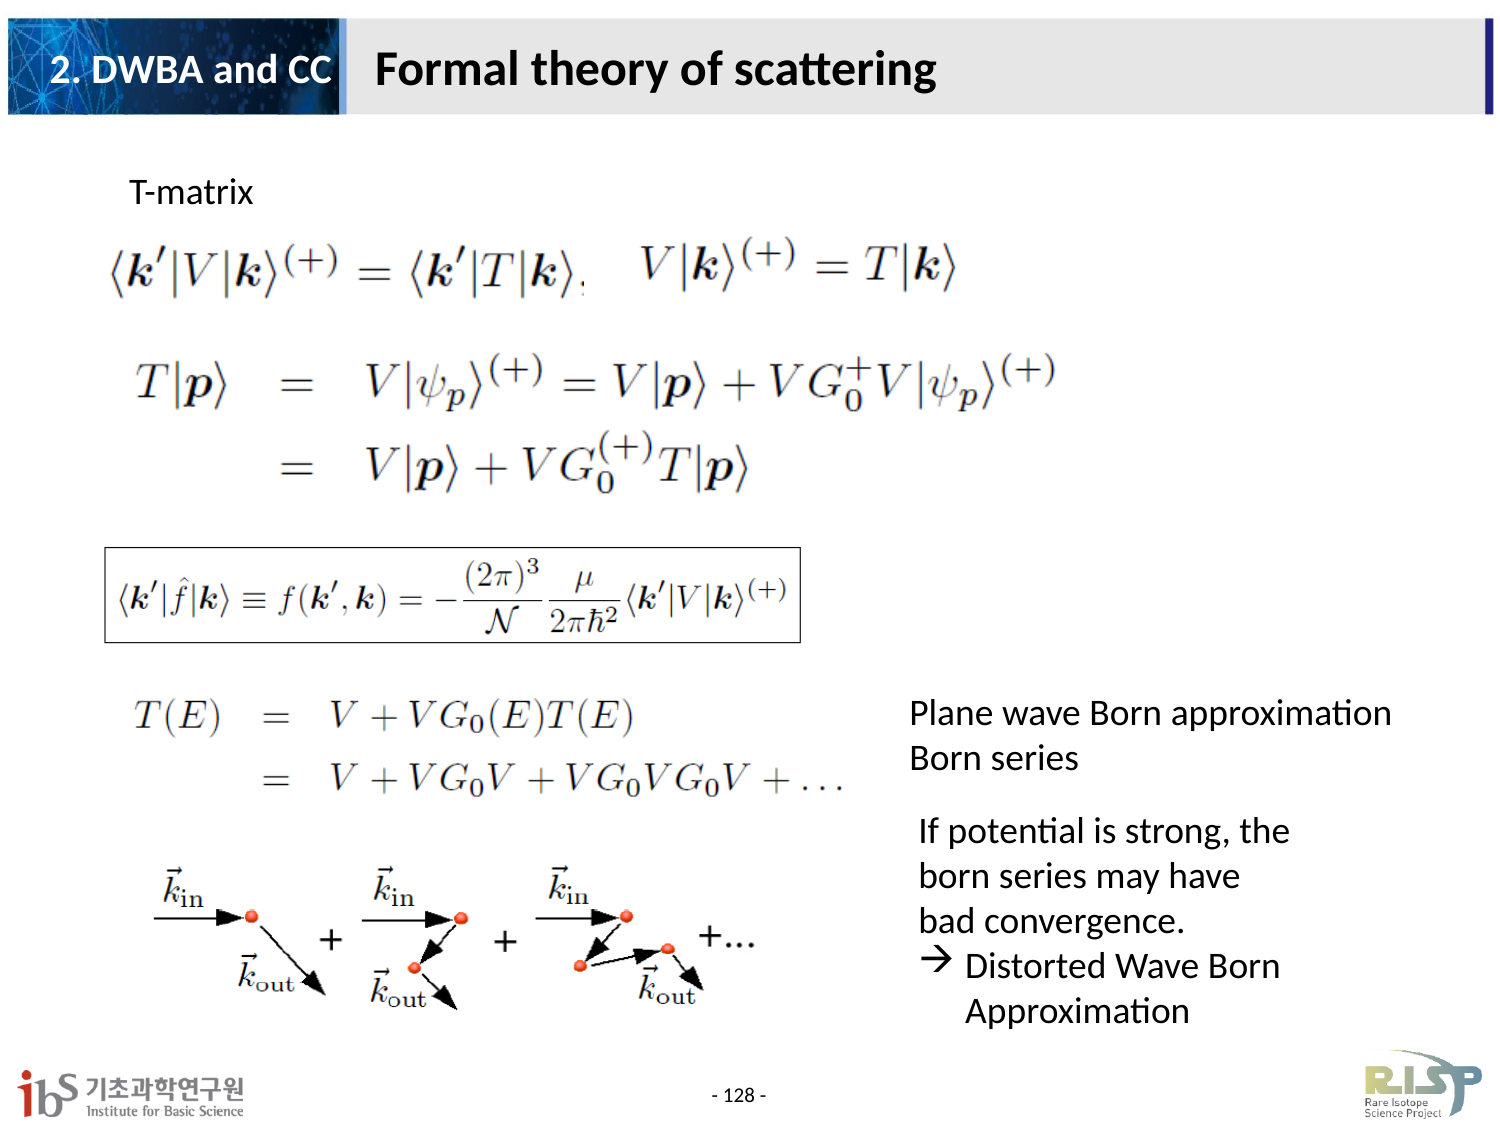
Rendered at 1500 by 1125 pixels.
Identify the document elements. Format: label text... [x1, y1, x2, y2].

text_box If potential is strong, the born series may have bad convergence. Distorted Wave Born Approximation [903, 798, 1319, 1039]
picture [17, 1070, 243, 1117]
text_box Plane wave Born approximation Born series [894, 680, 1408, 786]
picture [127, 857, 774, 1030]
picture [2, 10, 1500, 130]
picture [88, 536, 813, 662]
text_box T-matrix [114, 159, 269, 220]
picture [100, 230, 584, 314]
picture [1364, 1049, 1482, 1119]
picture [629, 218, 963, 302]
picture [112, 336, 1066, 514]
picture [115, 678, 869, 816]
